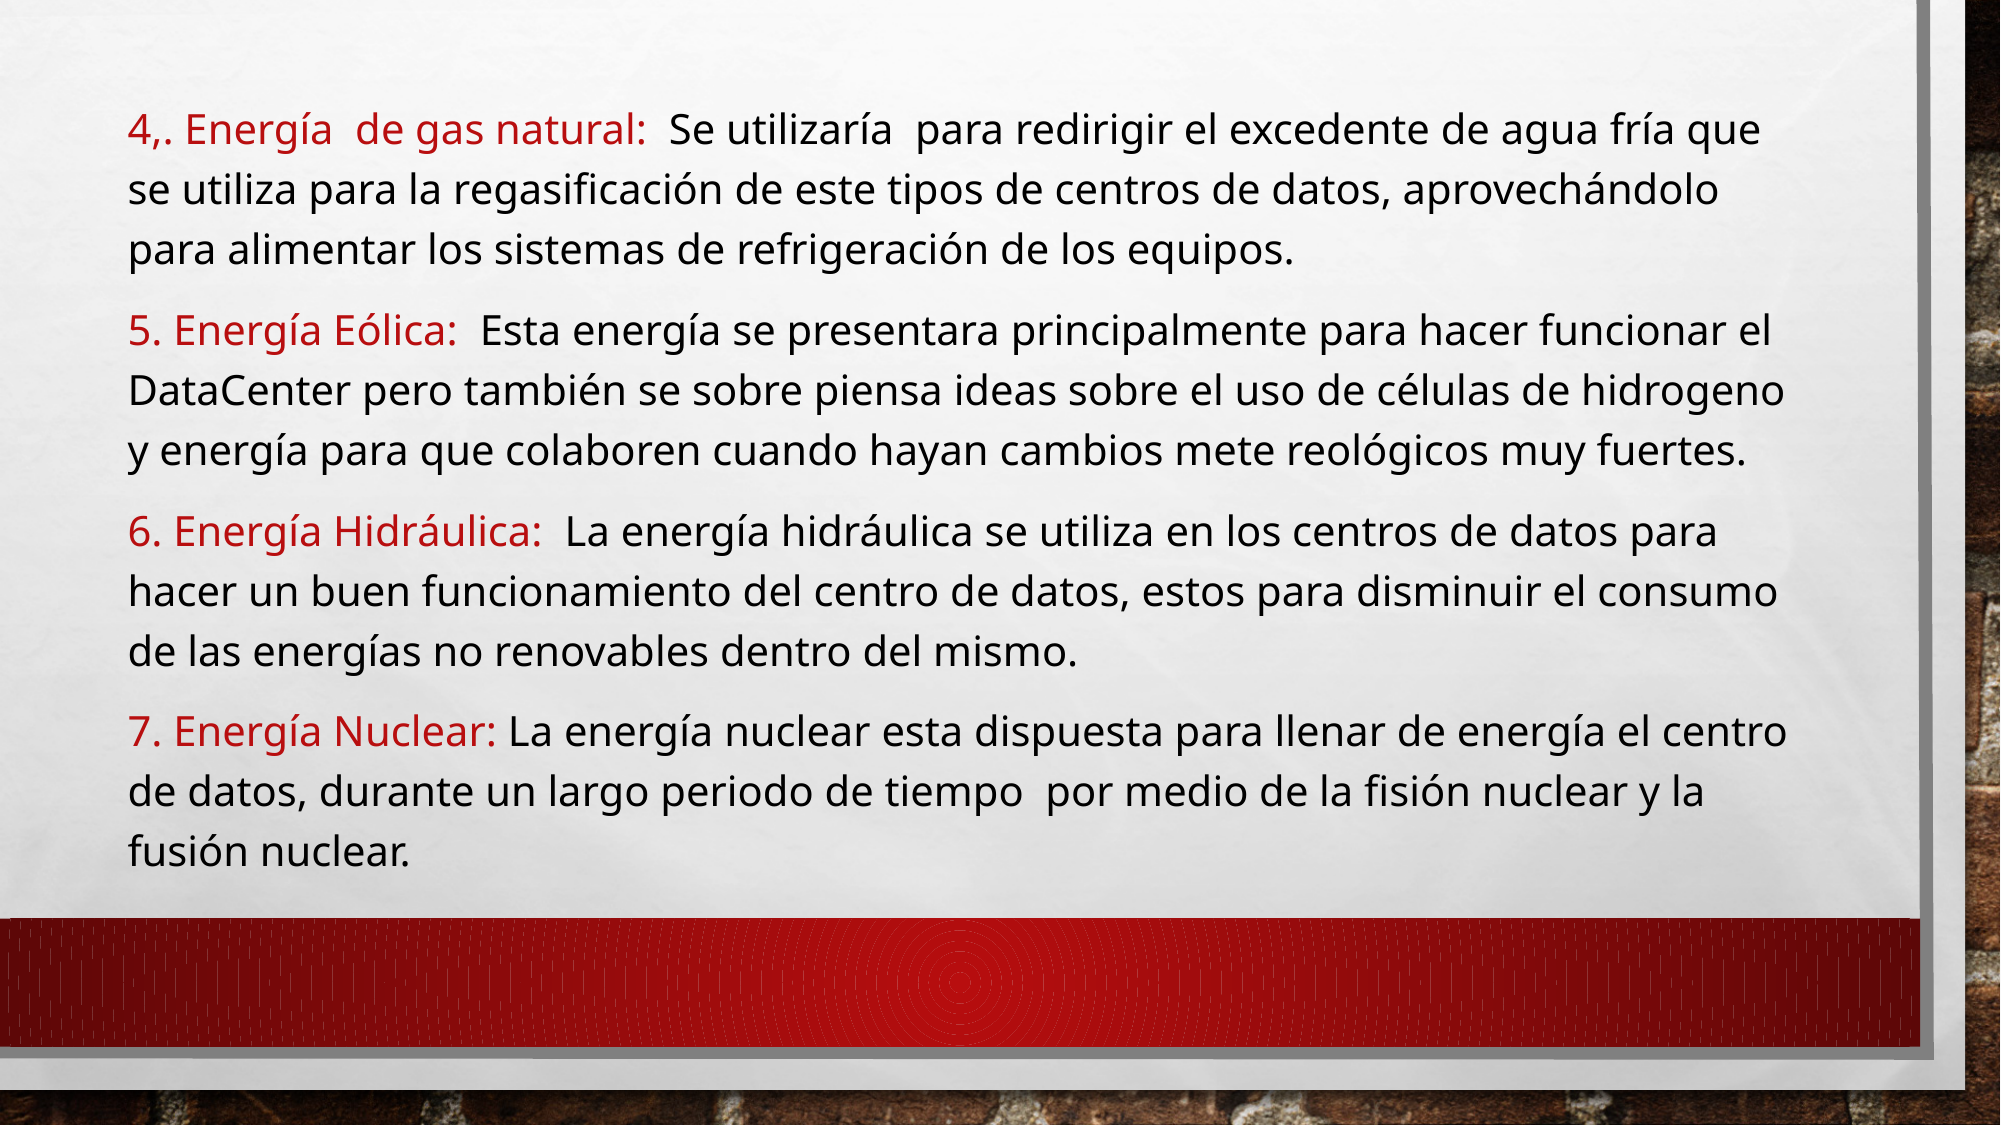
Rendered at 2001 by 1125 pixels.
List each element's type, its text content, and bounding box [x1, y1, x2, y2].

picture [0, 0, 2000, 1125]
list 4,. Energía de gas natural: Se utilizaría para redirigir el excedente de agua fría que se utiliza para la regasificación de este tipos de centros de datos, aprovechándolo para alimentar los sistemas de refrigeración de los equipos. 5. Energía Eólica: Esta energía se presentara principalmente para hacer funcionar el DataCenter pero también se sobre piensa ideas sobre el uso de células de hidrogeno y energía para que colaboren cuando hayan cambios mete reológicos muy fuertes. 6. Energía Hidráulica: La energía hidráulica se utiliza en los centros de datos para hacer un buen funcionamiento del centro de datos, estos para disminuir el consumo de las energías no renovables dentro del mismo. 7. Energía Nuclear: La energía nuclear esta dispuesta para llenar de energía el centro de datos, durante un largo periodo de tiempo por medio de la fisión nuclear y la fusión nuclear. [112, 86, 1818, 882]
